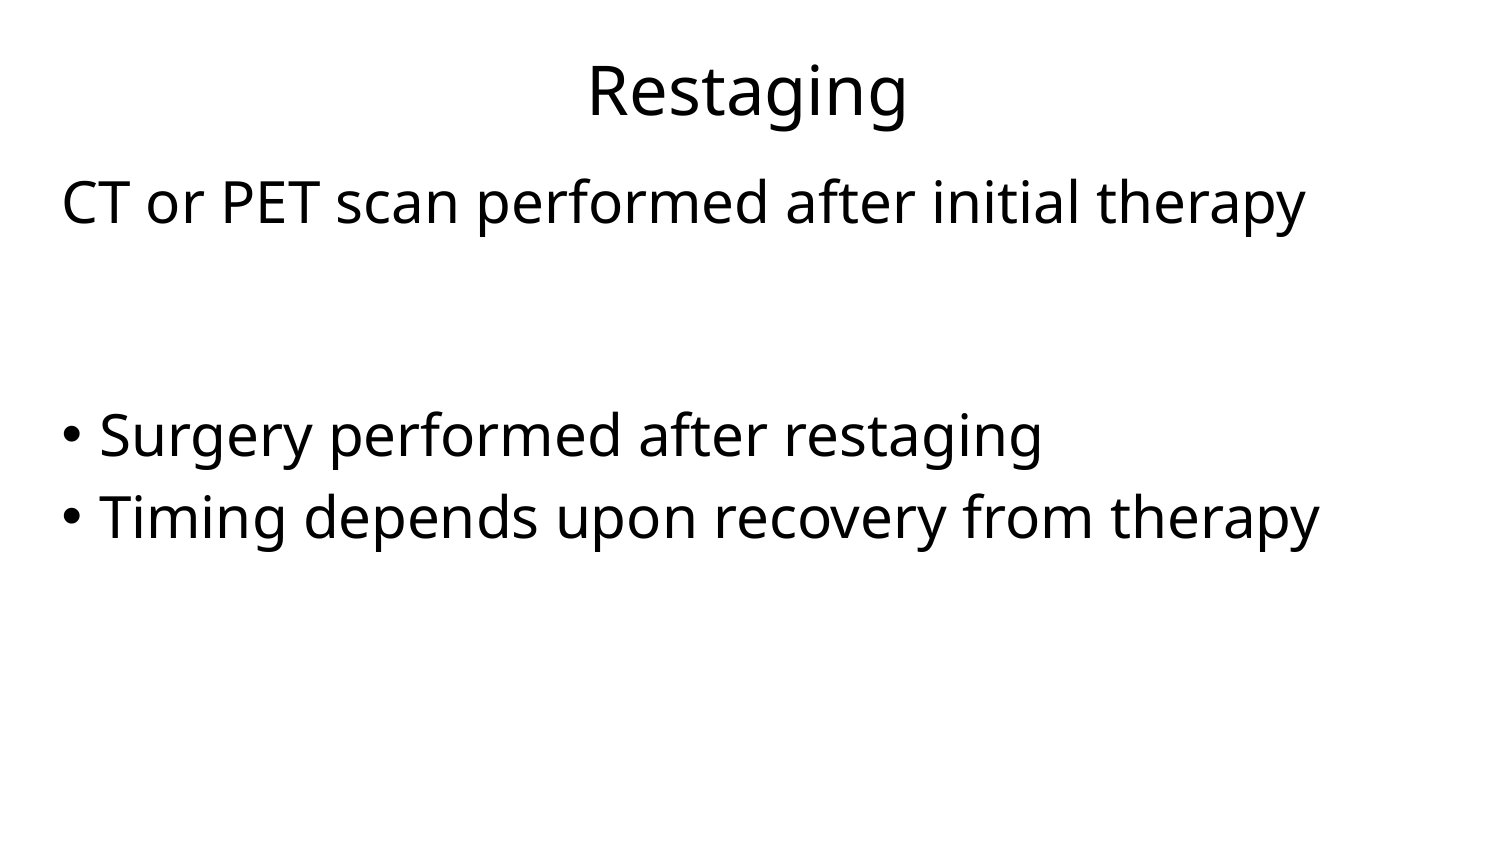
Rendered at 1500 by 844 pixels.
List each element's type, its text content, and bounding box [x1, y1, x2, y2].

list CT or PET scan performed after initial therapy Surgery performed after restaging Timing depends upon recovery from therapy [46, 157, 1450, 810]
title Restaging [46, 33, 1450, 143]
